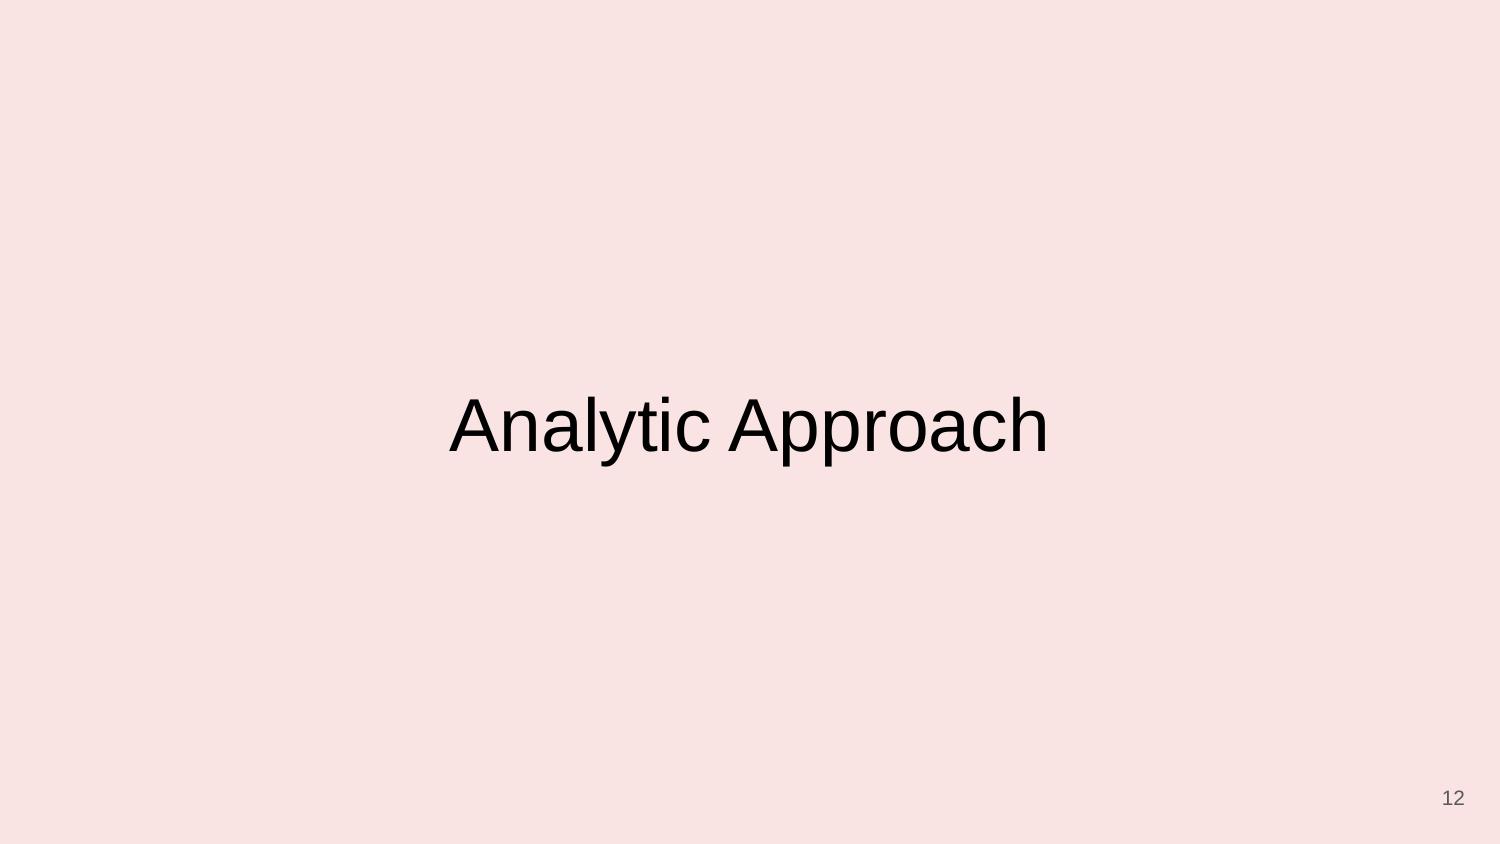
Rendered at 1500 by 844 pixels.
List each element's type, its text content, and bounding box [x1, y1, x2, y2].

title Analytic Approach [51, 352, 1449, 491]
slide_number 12 [1389, 764, 1480, 830]
